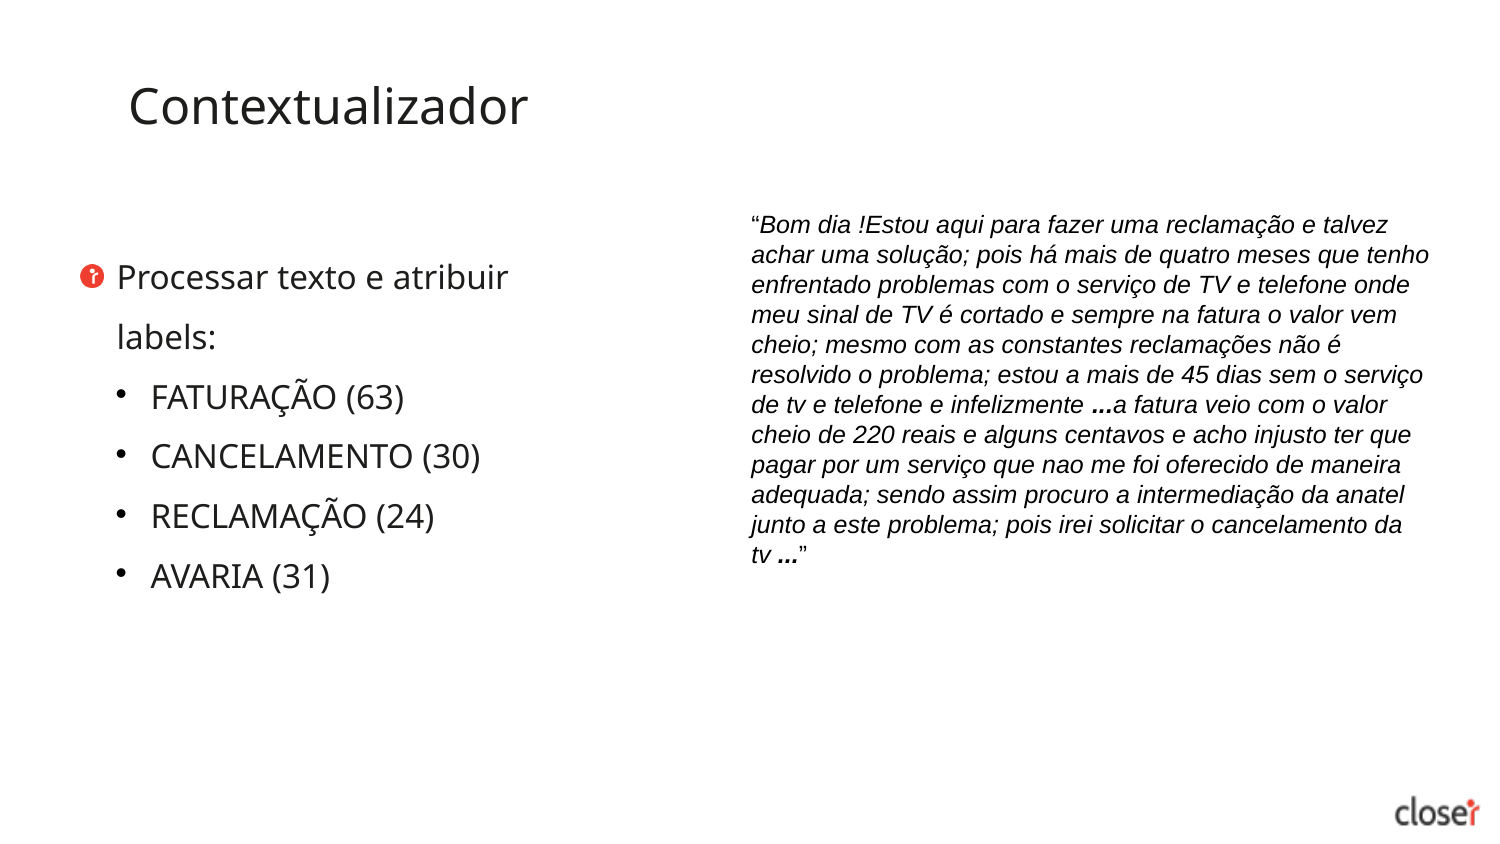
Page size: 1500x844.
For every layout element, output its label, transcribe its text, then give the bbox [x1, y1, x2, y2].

text_box Processar texto e atribuir labels: FATURAÇÃO (63) CANCELAMENTO (30) RECLAMAÇÃO (24) AVARIA (31) [64, 228, 613, 798]
text_box Contextualizador [128, 74, 1370, 169]
text_box “Bom dia !Estou aqui para fazer uma reclamação e talvez achar uma solução; pois há mais de quatro meses que tenho enfrentado problemas com o serviço de TV e telefone onde meu sinal de TV é cortado e sempre na fatura o valor vem cheio; mesmo com as constantes reclamações não é resolvido o problema; estou a mais de 45 dias sem o serviço de tv e telefone e infelizmente ...a fatura veio com o valor cheio de 220 reais e alguns centavos e acho injusto ter que pagar por um serviço que nao me foi oferecido de maneira adequada; sendo assim procuro a intermediação da anatel junto a este problema; pois irei solicitar o cancelamento da tv ...” [736, 201, 1459, 578]
picture [80, 264, 104, 288]
